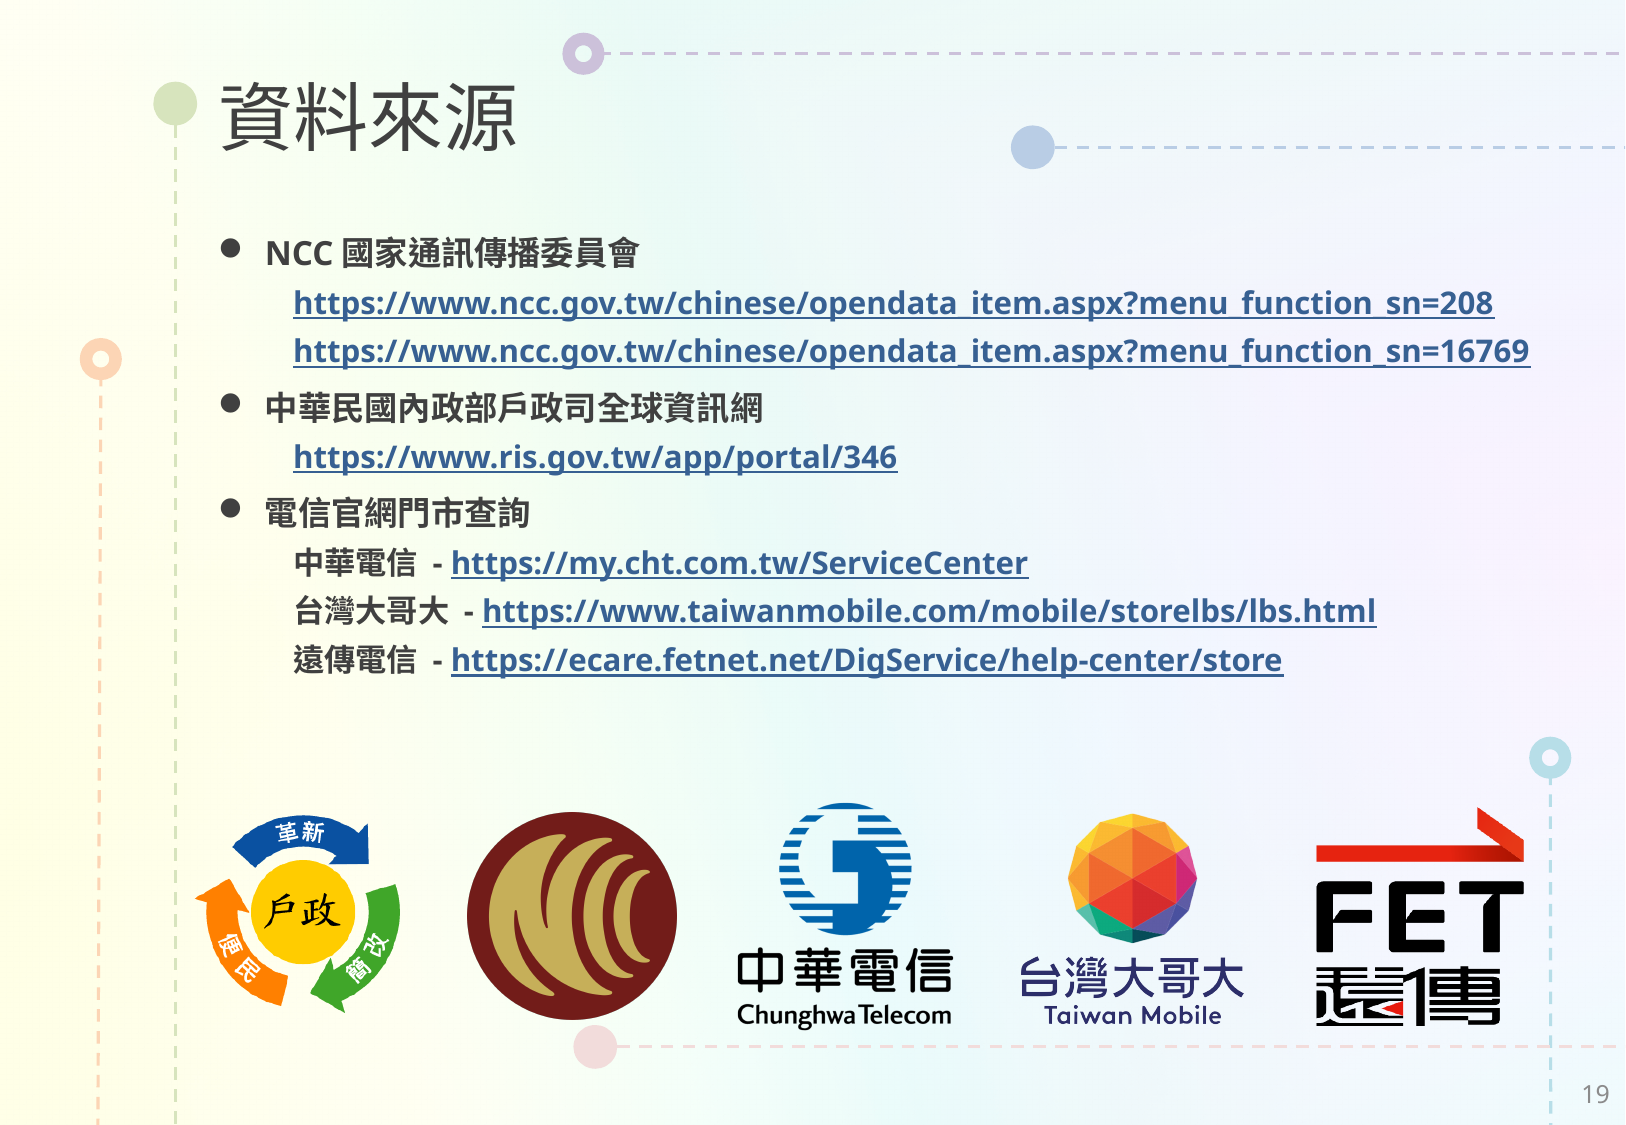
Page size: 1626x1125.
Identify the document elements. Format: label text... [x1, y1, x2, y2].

picture [0, 0, 1625, 1125]
slide_number 18 [1259, 1065, 1625, 1125]
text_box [179, 798, 1538, 1035]
title 資料來源 [203, 51, 1114, 193]
subtitle NCC國家通訊傳播委員會 https://www.ncc.gov.tw/chinese/opendata_item.aspx?menu_function_sn=208 https://www.ncc.gov.tw/chinese/opendata_item.aspx?menu_function_sn=16769 中華民國內政部戶政司全球資訊網 https://www.ris.gov.tw/app/portal/346 電信官網門市查詢 中華電信 - https://my.cht.com.tw/ServiceCenter 台灣大哥大 - https://www.taiwanmobile.com/mobile/storelbs/lbs.html 遠傳電信 - https://ecare.fetnet.net/DigService/help-center/store [203, 229, 1600, 674]
